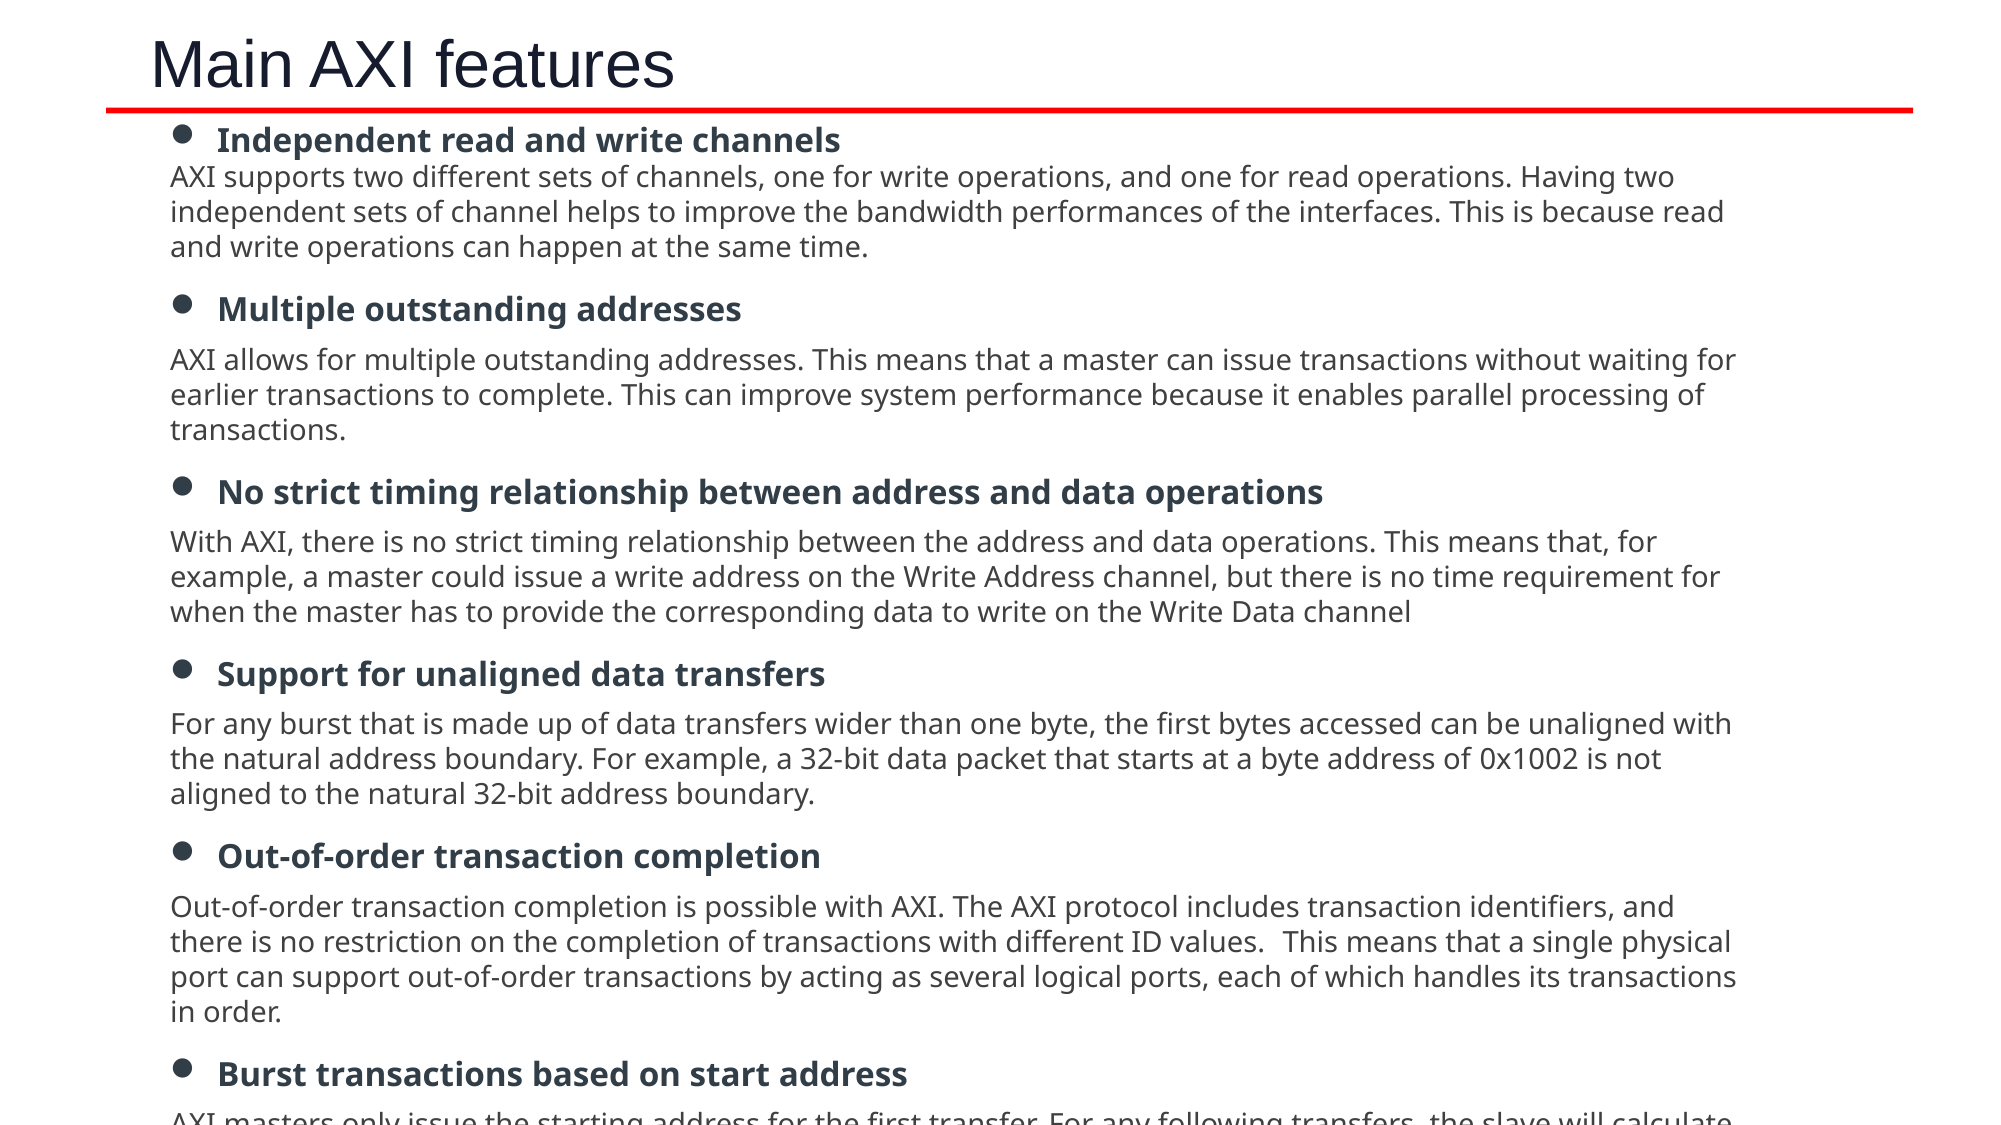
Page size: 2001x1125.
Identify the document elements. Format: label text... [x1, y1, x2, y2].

text_box Independent read and write channels AXI supports two different sets of channels, one for write operations, and one for read operations. Having two independent sets of channel helps to improve the bandwidth performances of the interfaces. This is because read and write operations can happen at the same time. Multiple outstanding addresses AXI allows for multiple outstanding addresses. This means that a master can issue transactions without waiting for earlier transactions to complete. This can improve system performance because it enables parallel processing of transactions. No strict timing relationship between address and data operations With AXI, there is no strict timing relationship between the address and data operations. This means that, for example, a master could issue a write address on the Write Address channel, but there is no time requirement for when the master has to provide the corresponding data to write on the Write Data channel Support for unaligned data transfers For any burst that is made up of data transfers wider than one byte, the first bytes accessed can be unaligned with the natural address boundary. For example, a 32-bit data packet that starts at a byte address of 0x1002 is not aligned to the natural 32-bit address boundary. Out-of-order transaction completion Out-of-order transaction completion is possible with AXI. The AXI protocol includes transaction identifiers, and there is no restriction on the completion of transactions with different ID values. This means that a single physical port can support out-of-order transactions by acting as several logical ports, each of which handles its transactions in order. Burst transactions based on start address AXI masters only issue the starting address for the first transfer. For any following transfers, the slave will calculate the next transfer address based on the burst type. [155, 111, 1756, 1125]
title Main AXI features [135, 22, 1865, 105]
